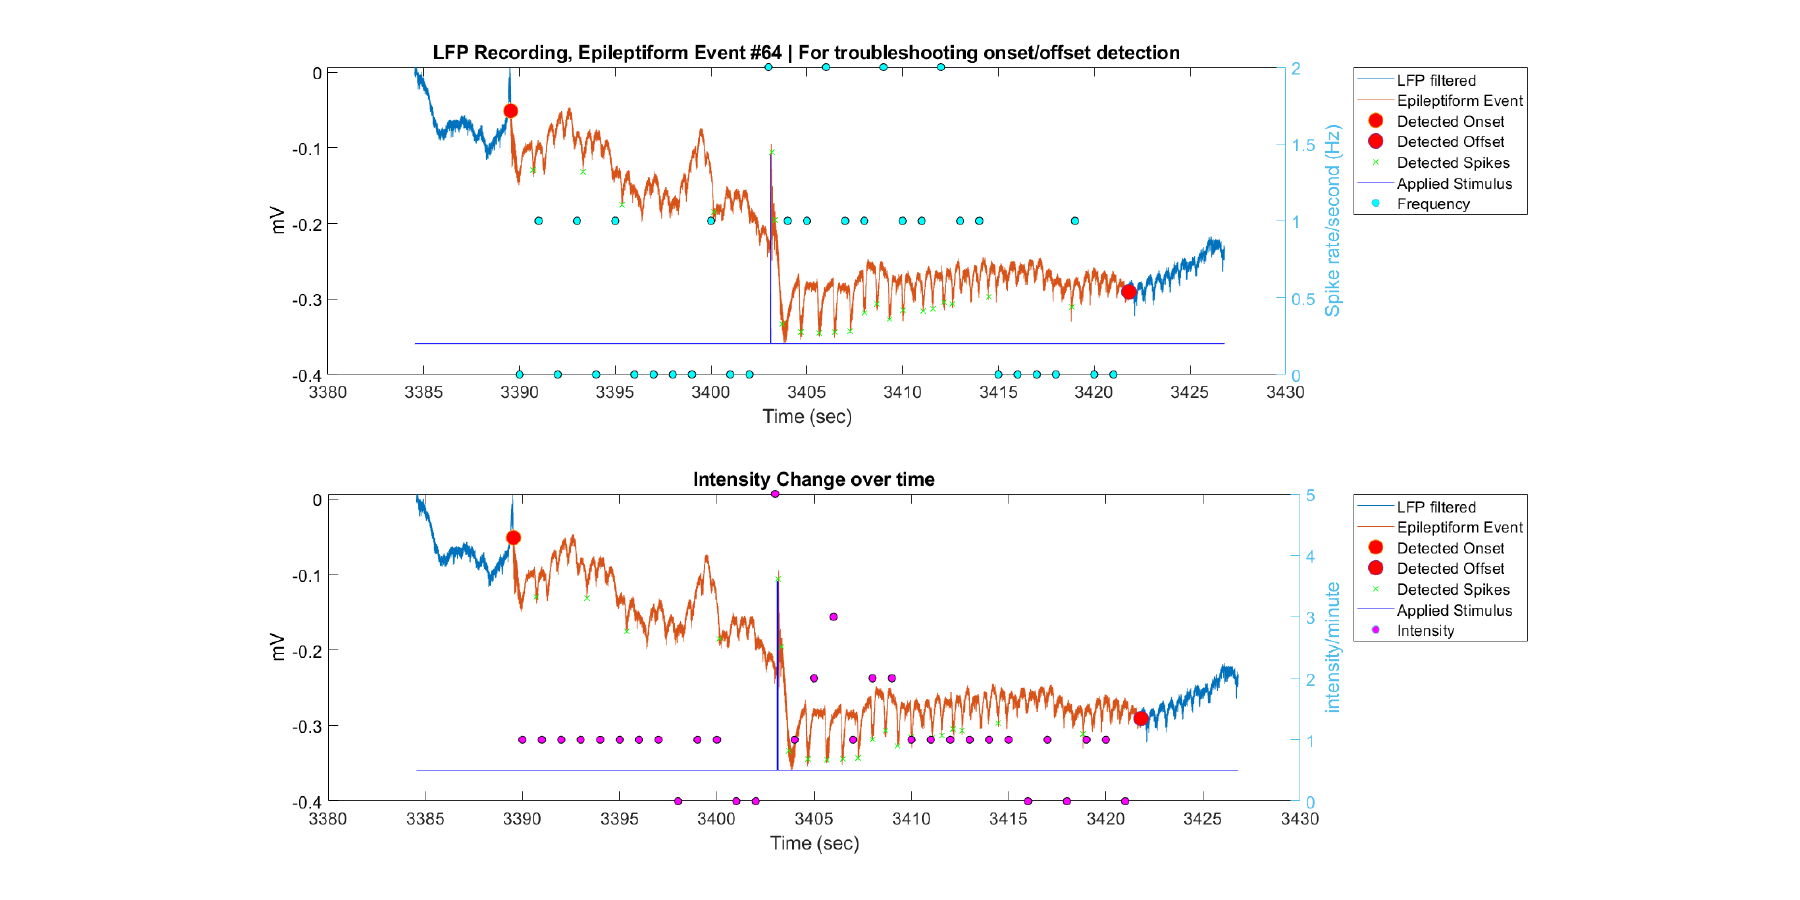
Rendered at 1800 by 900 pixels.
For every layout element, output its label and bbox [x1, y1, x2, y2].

picture [126, 0, 1674, 900]
